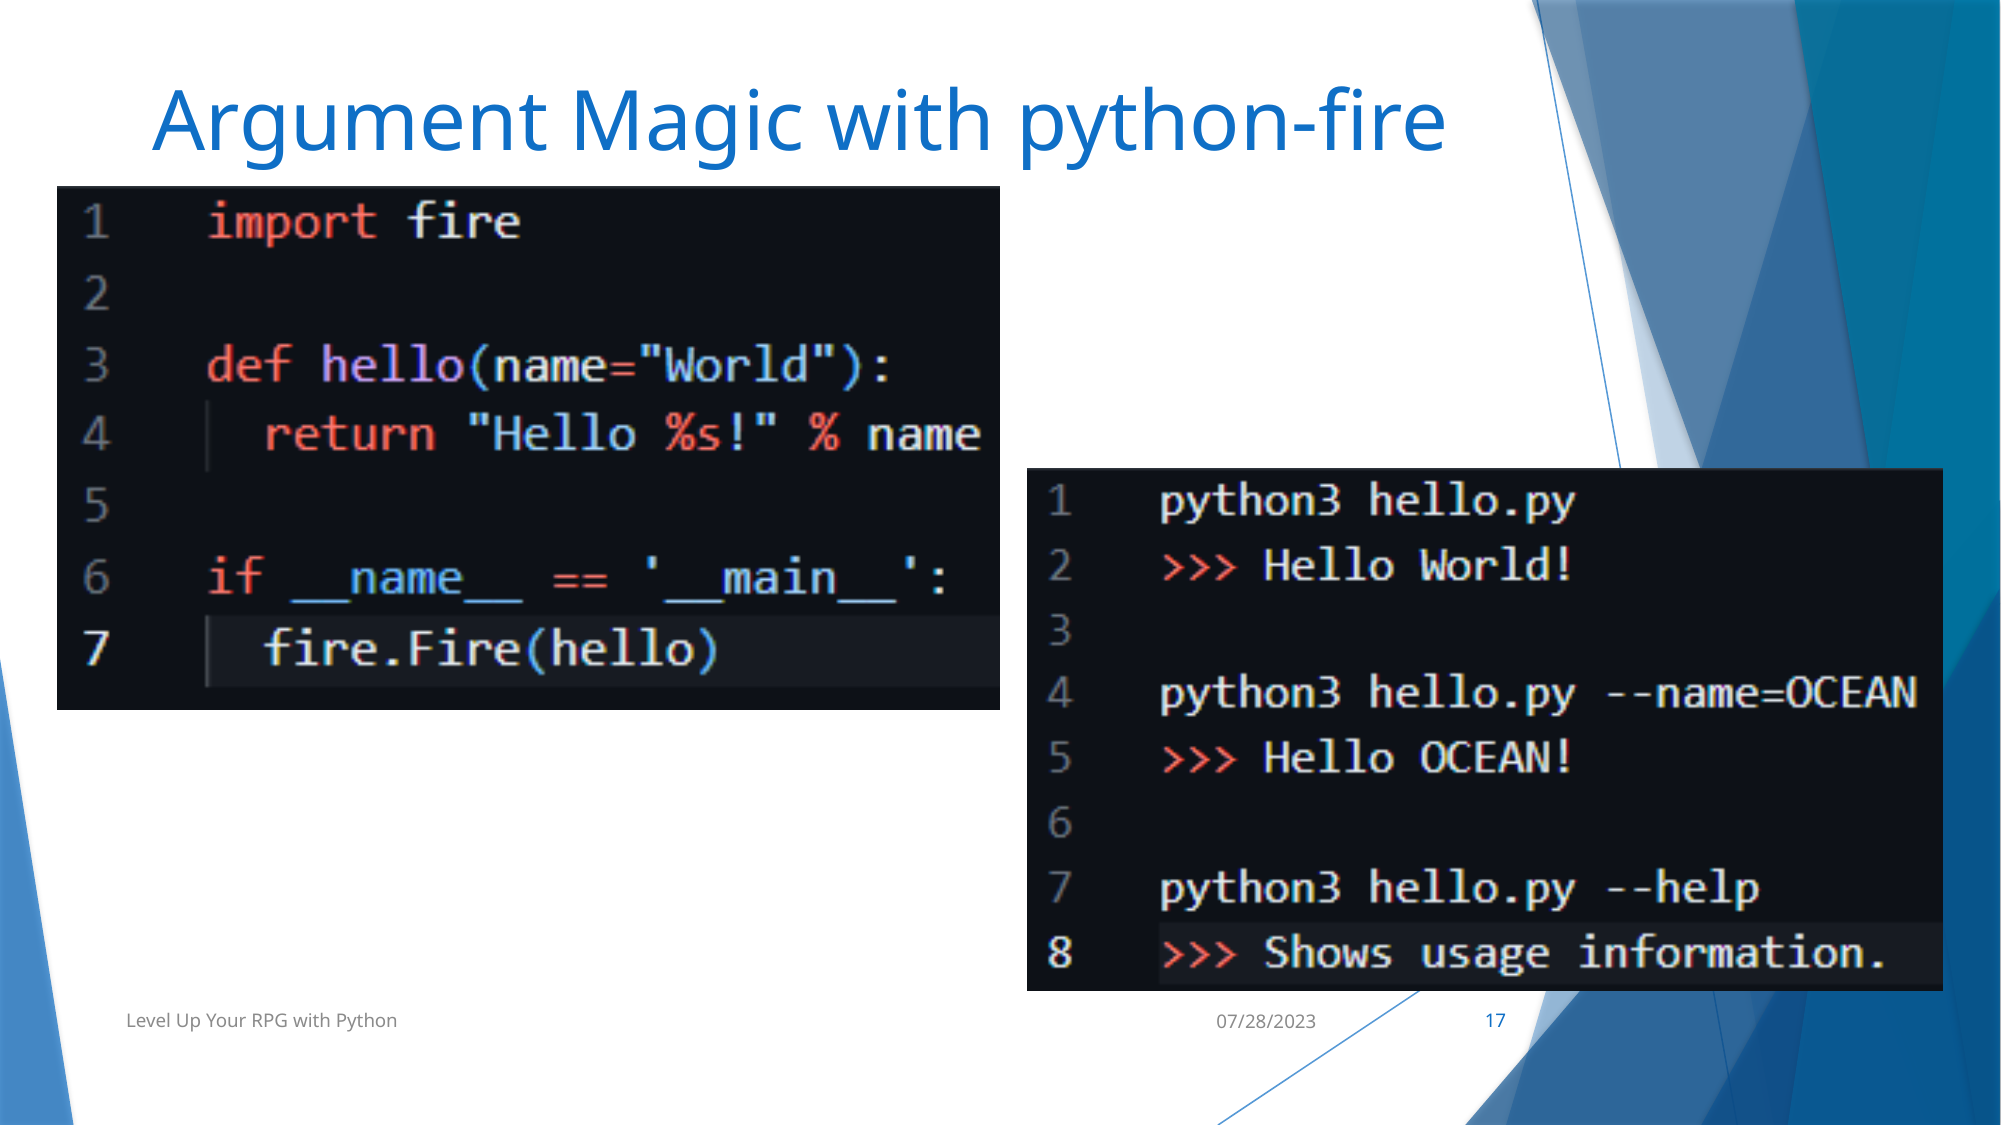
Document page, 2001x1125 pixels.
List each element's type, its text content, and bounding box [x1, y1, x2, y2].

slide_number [1181, 1000, 1332, 1051]
picture [56, 186, 1001, 711]
title Argument Magic with python-fire [137, 59, 1863, 278]
picture [1026, 467, 1944, 992]
slide_number 17 [1409, 1000, 1522, 1051]
footer Level Up Your RPG with Python [111, 991, 1145, 1051]
